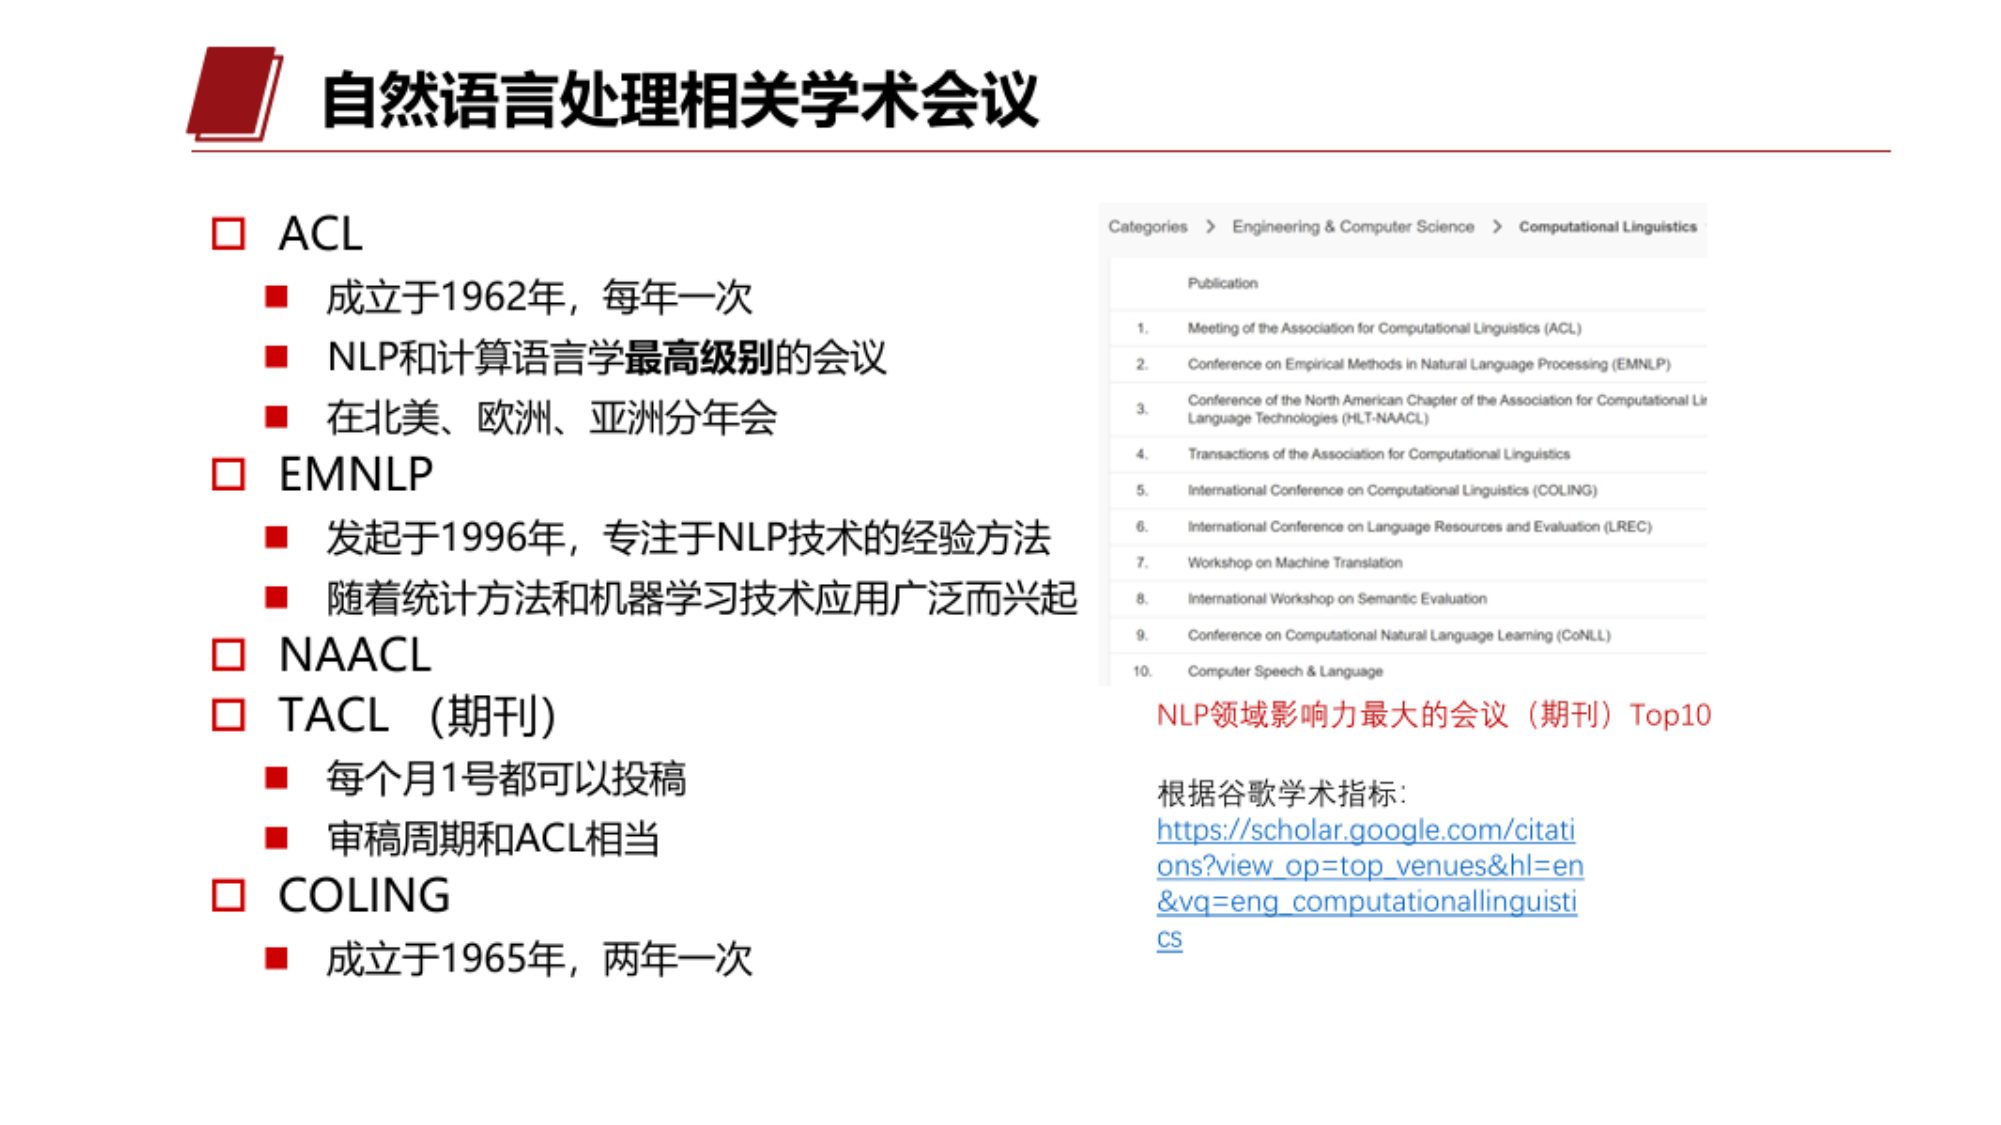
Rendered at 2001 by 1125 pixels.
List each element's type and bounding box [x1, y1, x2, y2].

picture [159, 36, 1898, 991]
